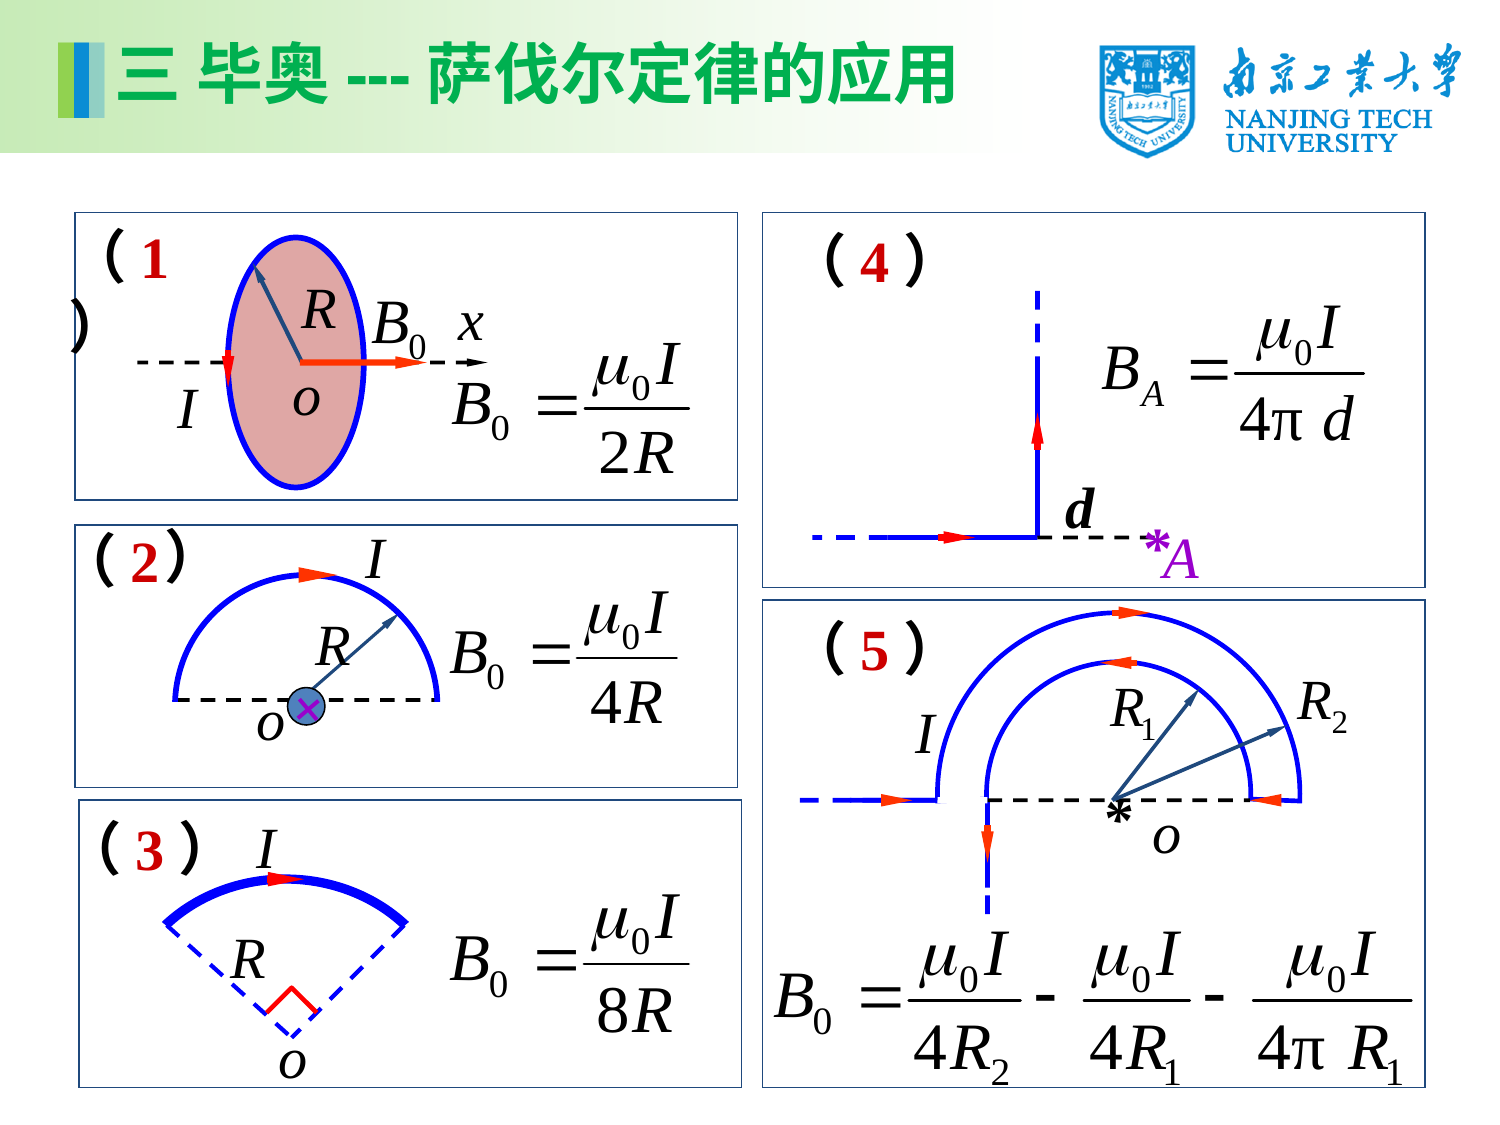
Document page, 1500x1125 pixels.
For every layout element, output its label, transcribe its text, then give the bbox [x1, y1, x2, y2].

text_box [439, 324, 701, 488]
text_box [53, 212, 738, 501]
text_box 三 毕奥---萨伐尔定律的应用 [99, 24, 1050, 120]
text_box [62, 799, 742, 1125]
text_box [749, 212, 1426, 598]
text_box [760, 912, 1427, 1101]
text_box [1089, 286, 1376, 455]
picture [0, 0, 1500, 1125]
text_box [437, 874, 701, 1048]
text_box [762, 604, 1426, 911]
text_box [49, 512, 738, 838]
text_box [299, 274, 439, 376]
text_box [437, 572, 688, 738]
